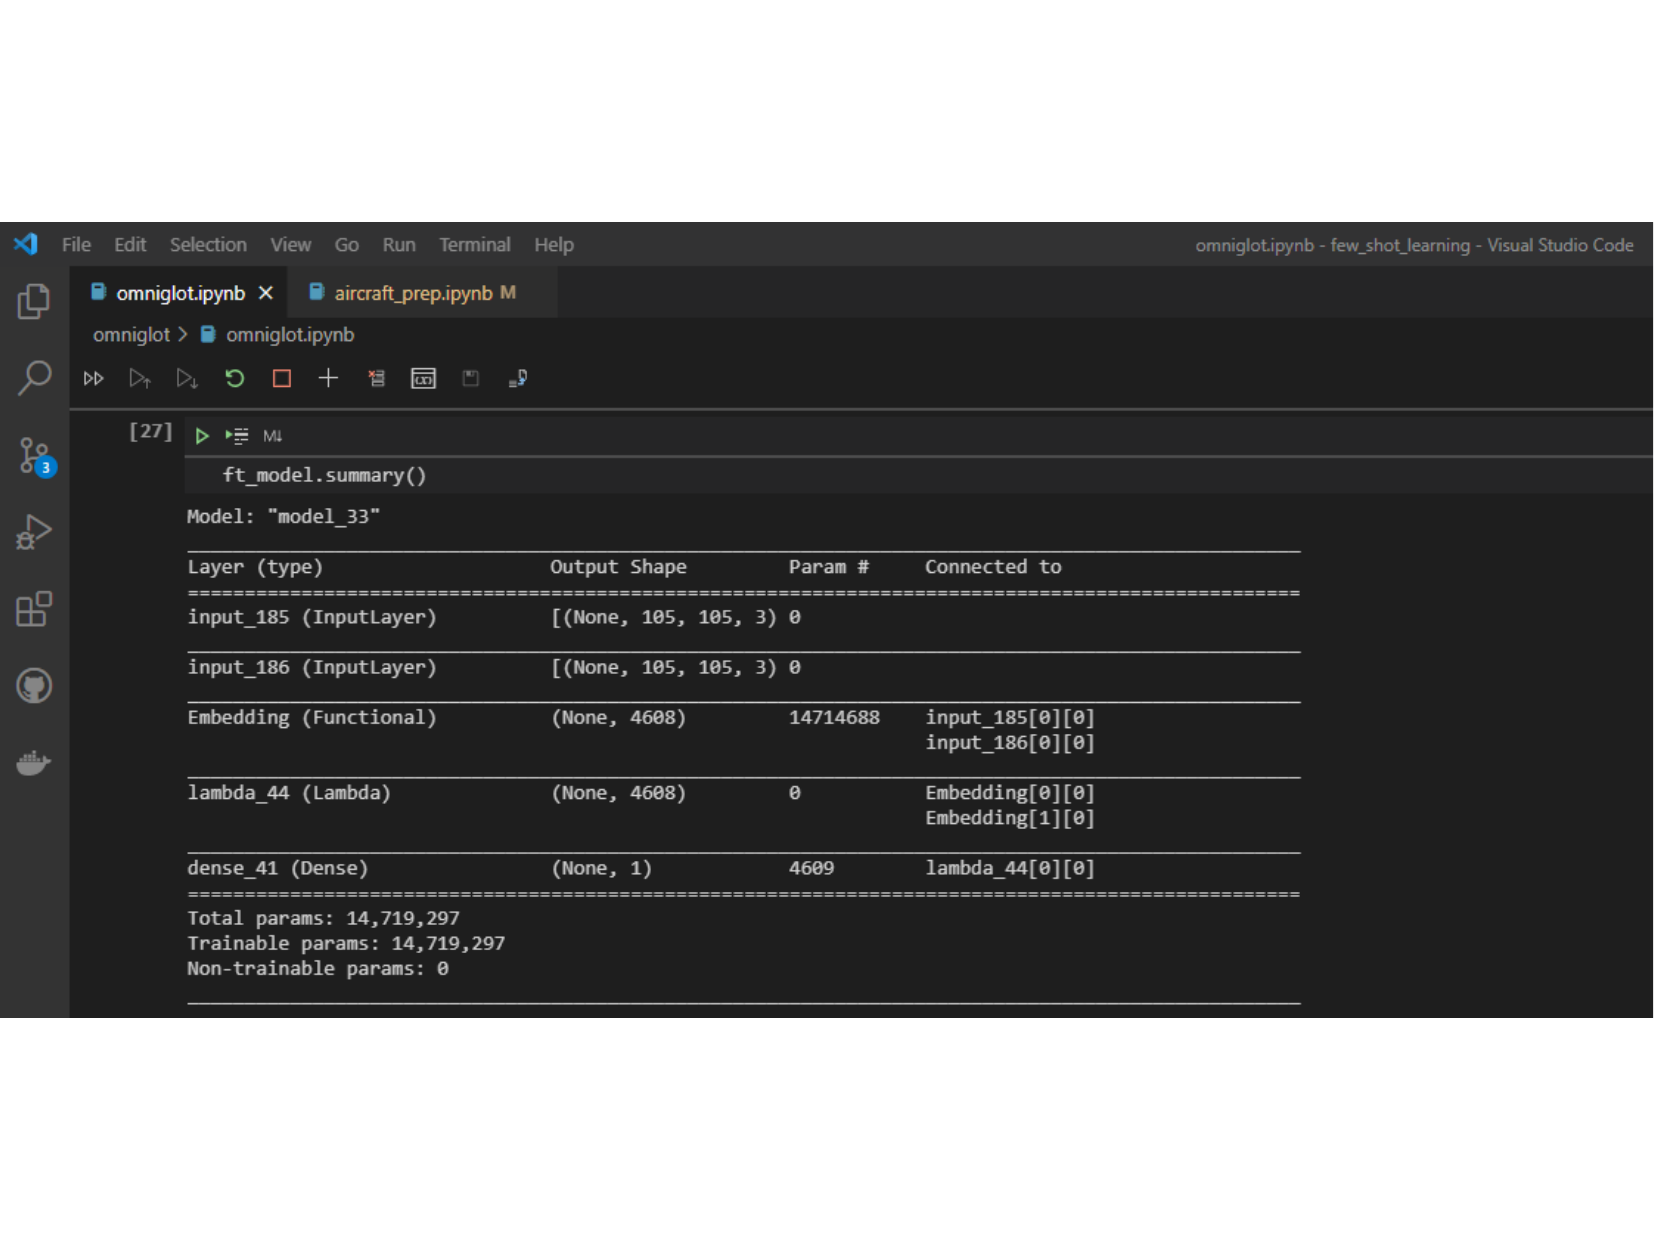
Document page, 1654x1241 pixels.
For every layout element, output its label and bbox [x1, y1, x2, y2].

picture [0, 222, 1654, 1018]
